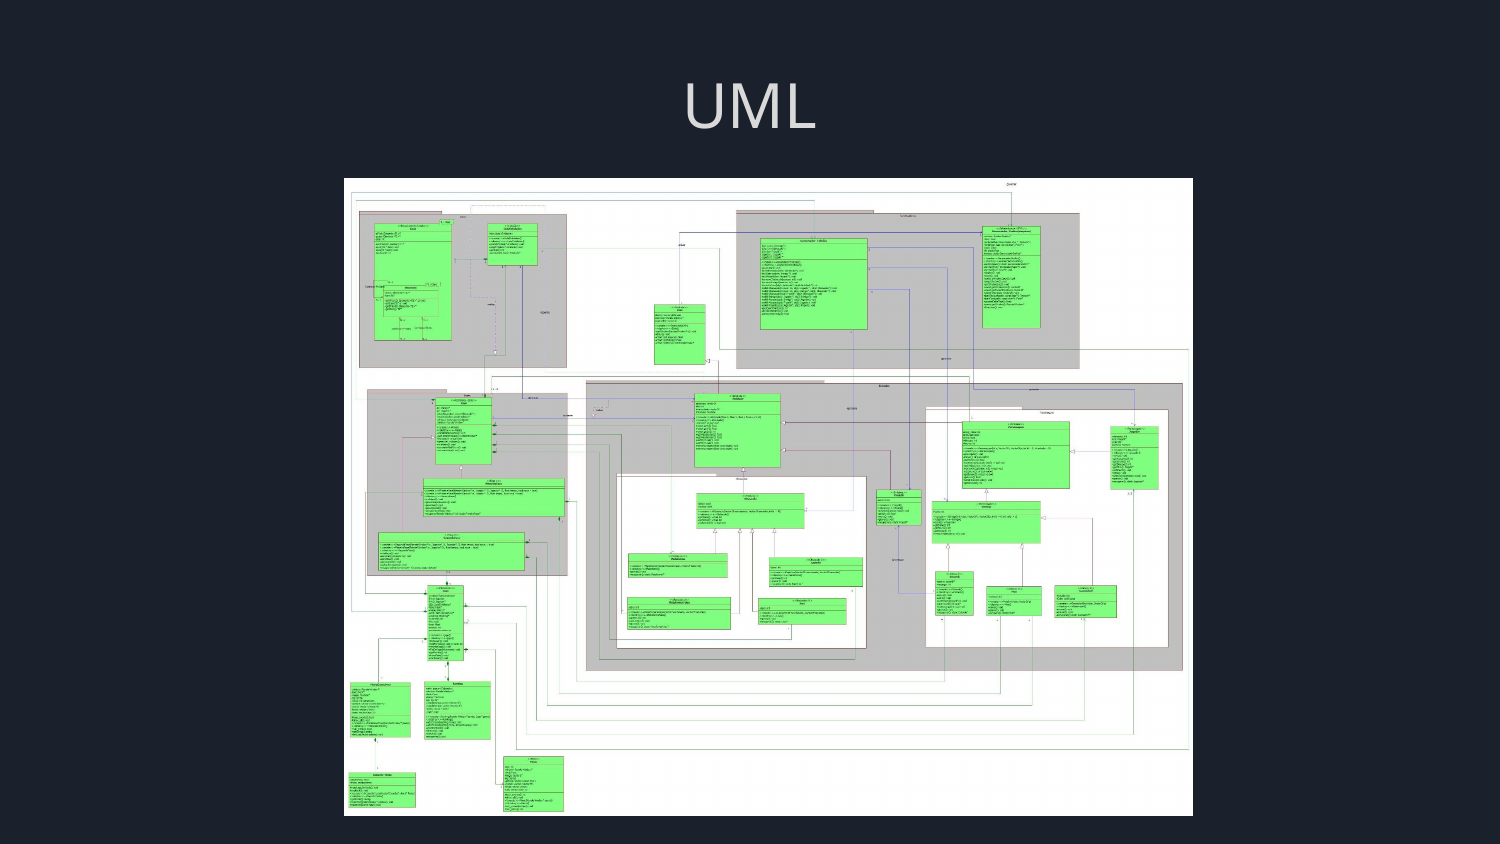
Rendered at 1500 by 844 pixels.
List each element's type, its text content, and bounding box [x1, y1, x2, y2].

text_box UML [500, 50, 999, 156]
picture [344, 178, 1193, 816]
